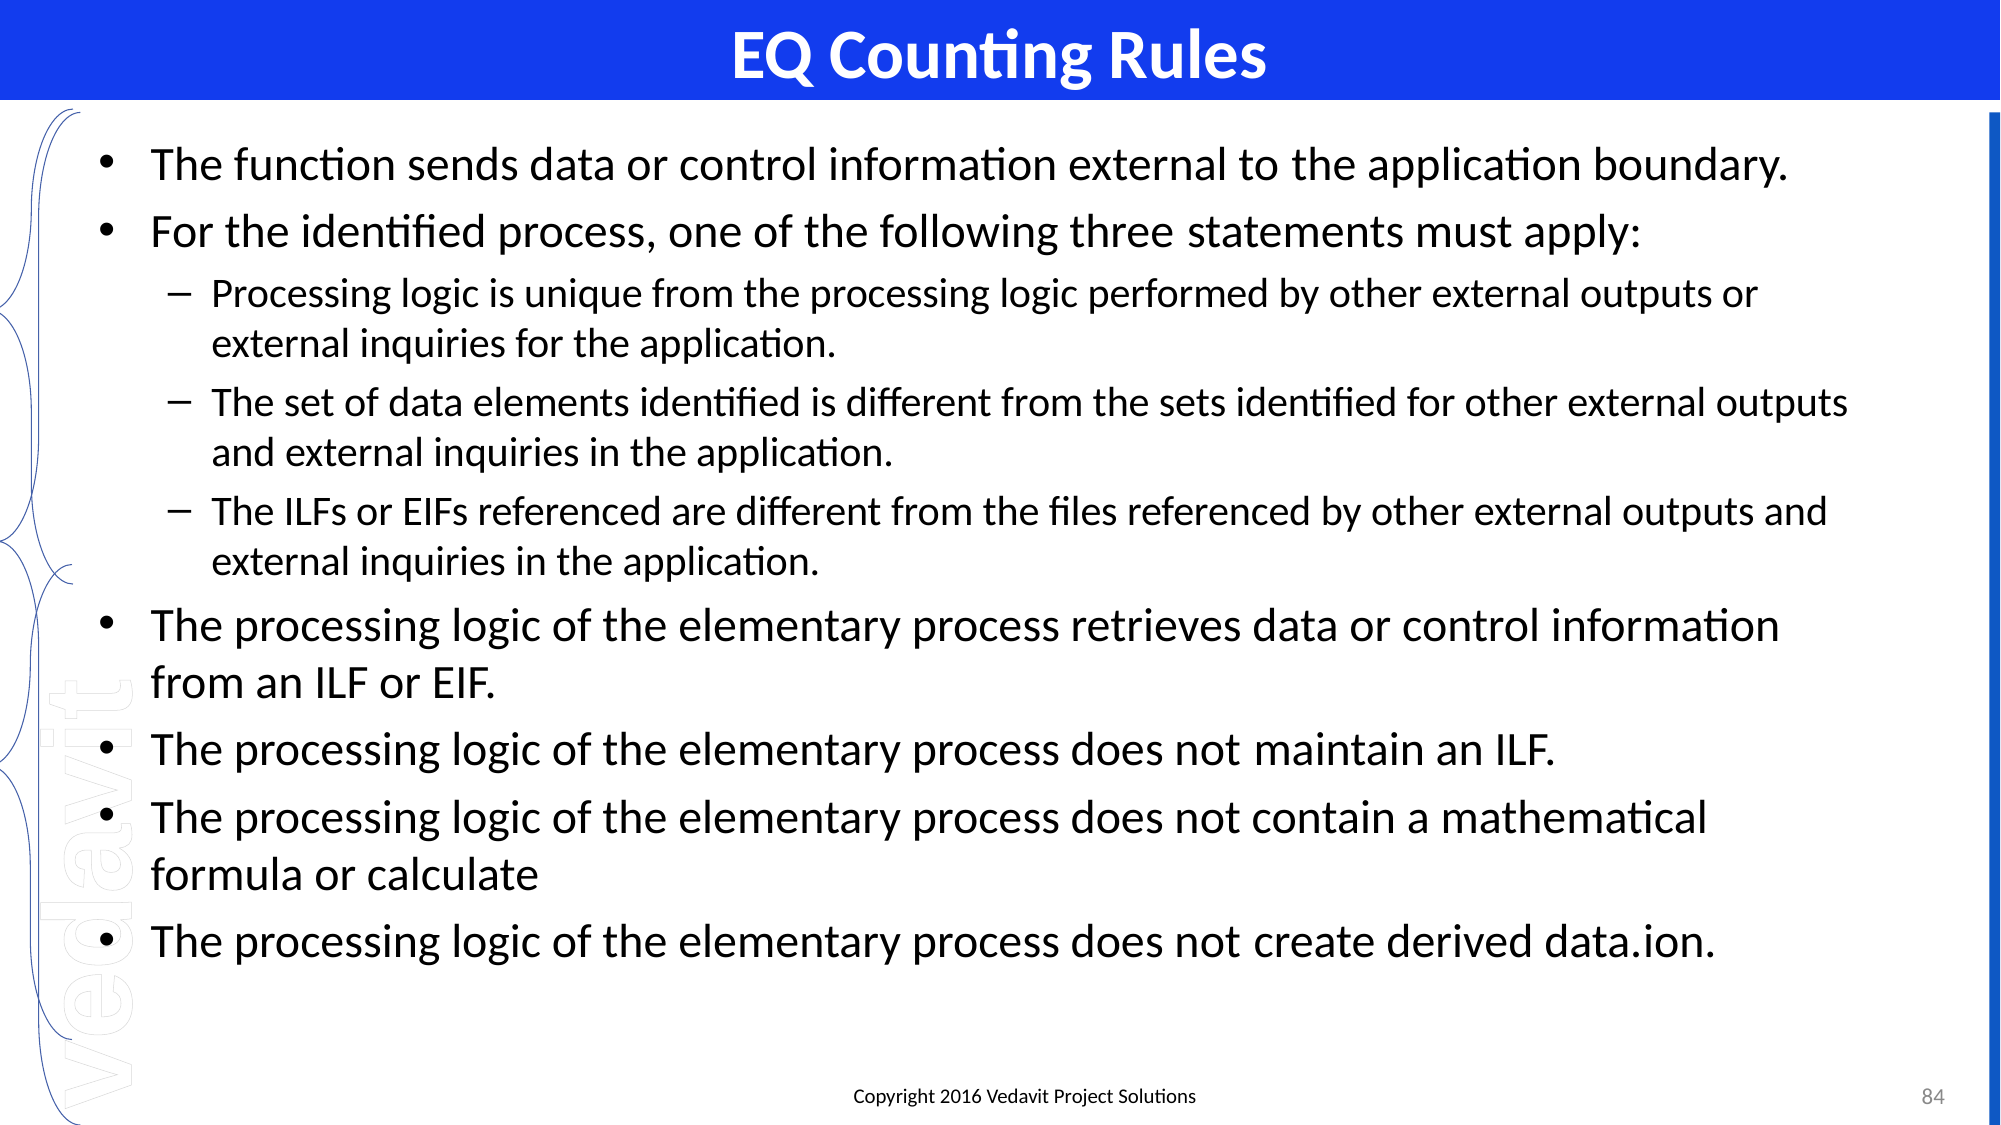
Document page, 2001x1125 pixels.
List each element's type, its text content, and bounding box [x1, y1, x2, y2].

title EQ Counting Rules [0, 0, 2000, 100]
slide_number 84 [1866, 1065, 2000, 1125]
list The function sends data or control information external to the application boundary. For the identified process, one of the following three statements must apply: Processing logic is unique from the processing logic performed by other external outputs or external inquiries for the application. The set of data elements identified is different from the sets identified for other external outputs and external inquiries in the application. The ILFs or EIFs referenced are different from the files referenced by other external outputs and external inquiries in the application. The processing logic of the elementary process retrieves data or control information from an ILF or EIF. The processing logic of the elementary process does not maintain an ILF. The processing logic of the elementary process does not contain a mathematical formula or calculate The processing logic of the elementary process does not create derived data.ion. [83, 125, 1884, 975]
